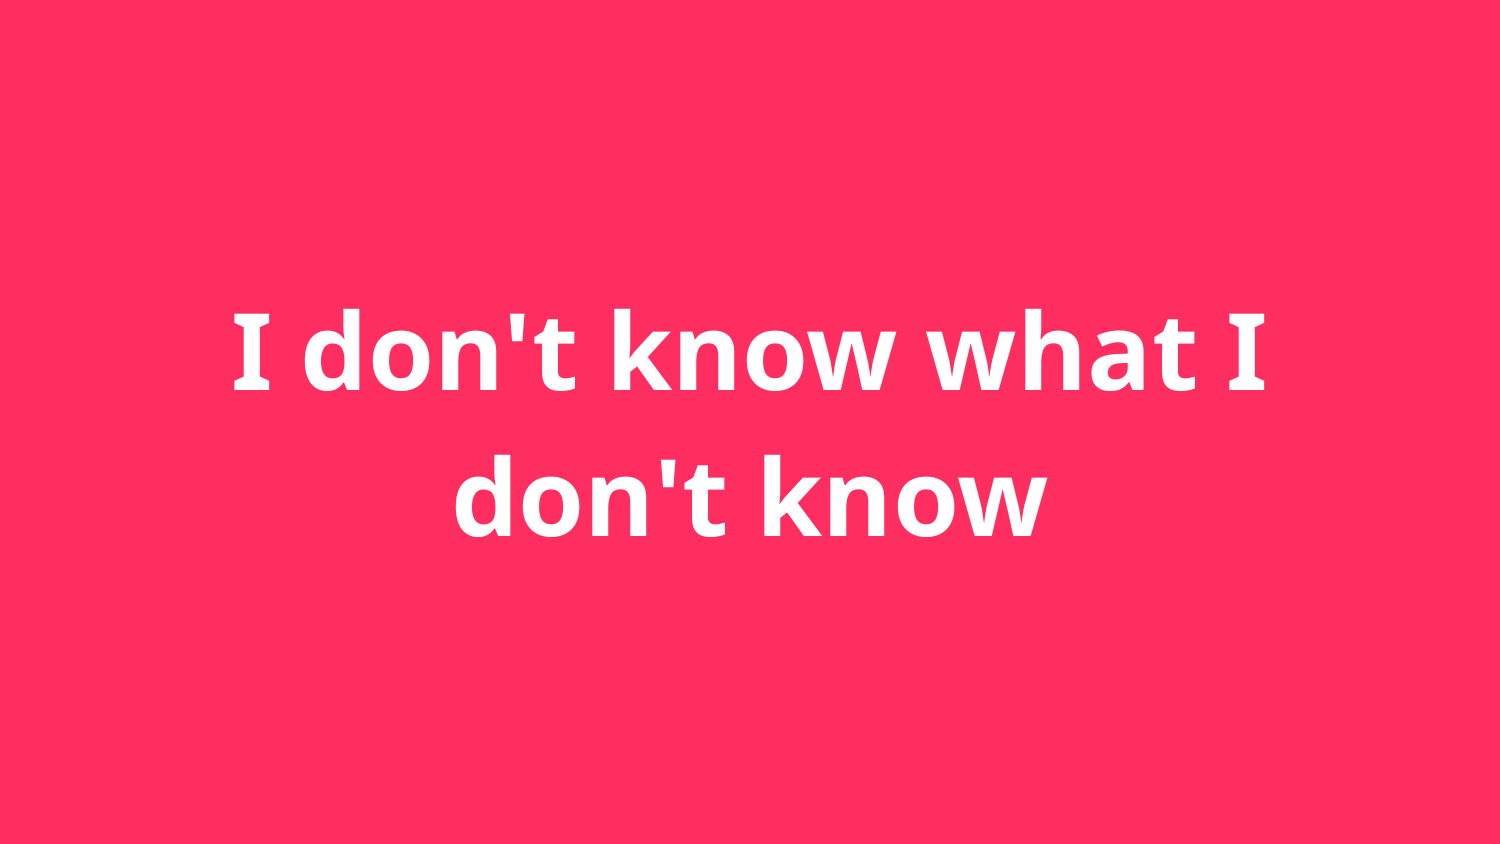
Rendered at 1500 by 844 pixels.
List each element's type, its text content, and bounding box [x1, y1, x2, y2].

text_box I don't know what I don't know [122, 268, 1377, 575]
